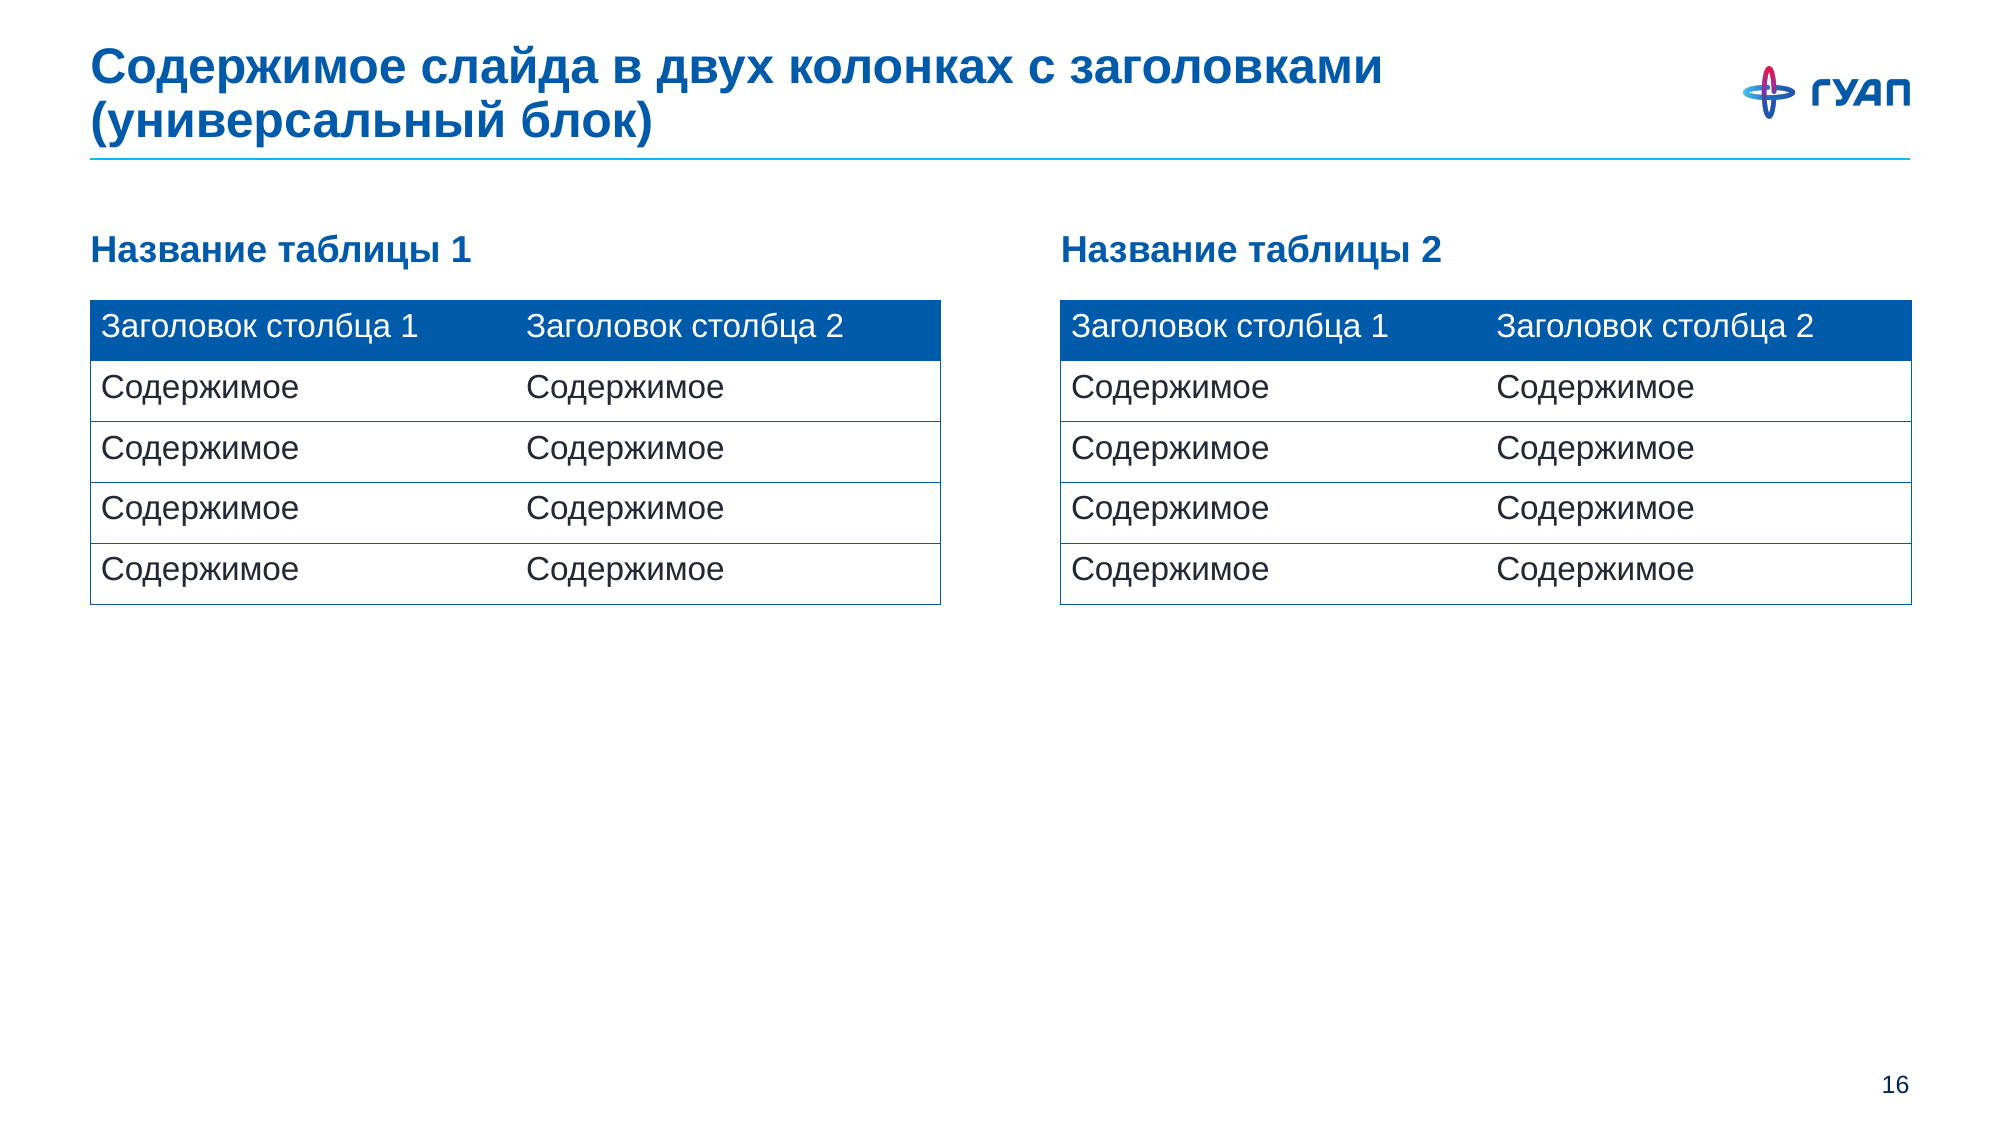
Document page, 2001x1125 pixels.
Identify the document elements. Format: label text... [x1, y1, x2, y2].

table_cell Содержимое [516, 422, 940, 482]
table_cell Содержимое [516, 361, 940, 421]
table_cell Содержимое [91, 422, 516, 482]
table_cell Содержимое [91, 483, 516, 543]
table_header Заголовок столбца 1 [91, 325, 516, 360]
table_cell Содержимое [516, 483, 940, 543]
table_cell Содержимое [1486, 544, 1911, 604]
table_header Заголовок столбца 1 [1061, 325, 1486, 360]
table_cell Содержимое [516, 544, 940, 604]
list Название таблицы 2 [1060, 220, 1912, 325]
table_cell Содержимое [1061, 422, 1486, 482]
table_cell Содержимое [1061, 544, 1486, 604]
table_cell Содержимое [1061, 361, 1486, 421]
table_cell Содержимое [1486, 483, 1911, 543]
title Содержимое слайда в двух колонках с заголовками (универсальный блок) [90, 66, 1667, 122]
table_cell Содержимое [1486, 422, 1911, 482]
table_cell Содержимое [91, 361, 516, 421]
table_cell Содержимое [91, 544, 516, 604]
table_cell Содержимое [1061, 483, 1486, 543]
table_header Заголовок столбца 2 [516, 325, 940, 360]
table_header Заголовок столбца 2 [1486, 325, 1911, 360]
picture [1743, 66, 1910, 119]
list Название таблицы 1 [90, 220, 941, 325]
table_cell Содержимое [1486, 361, 1911, 421]
